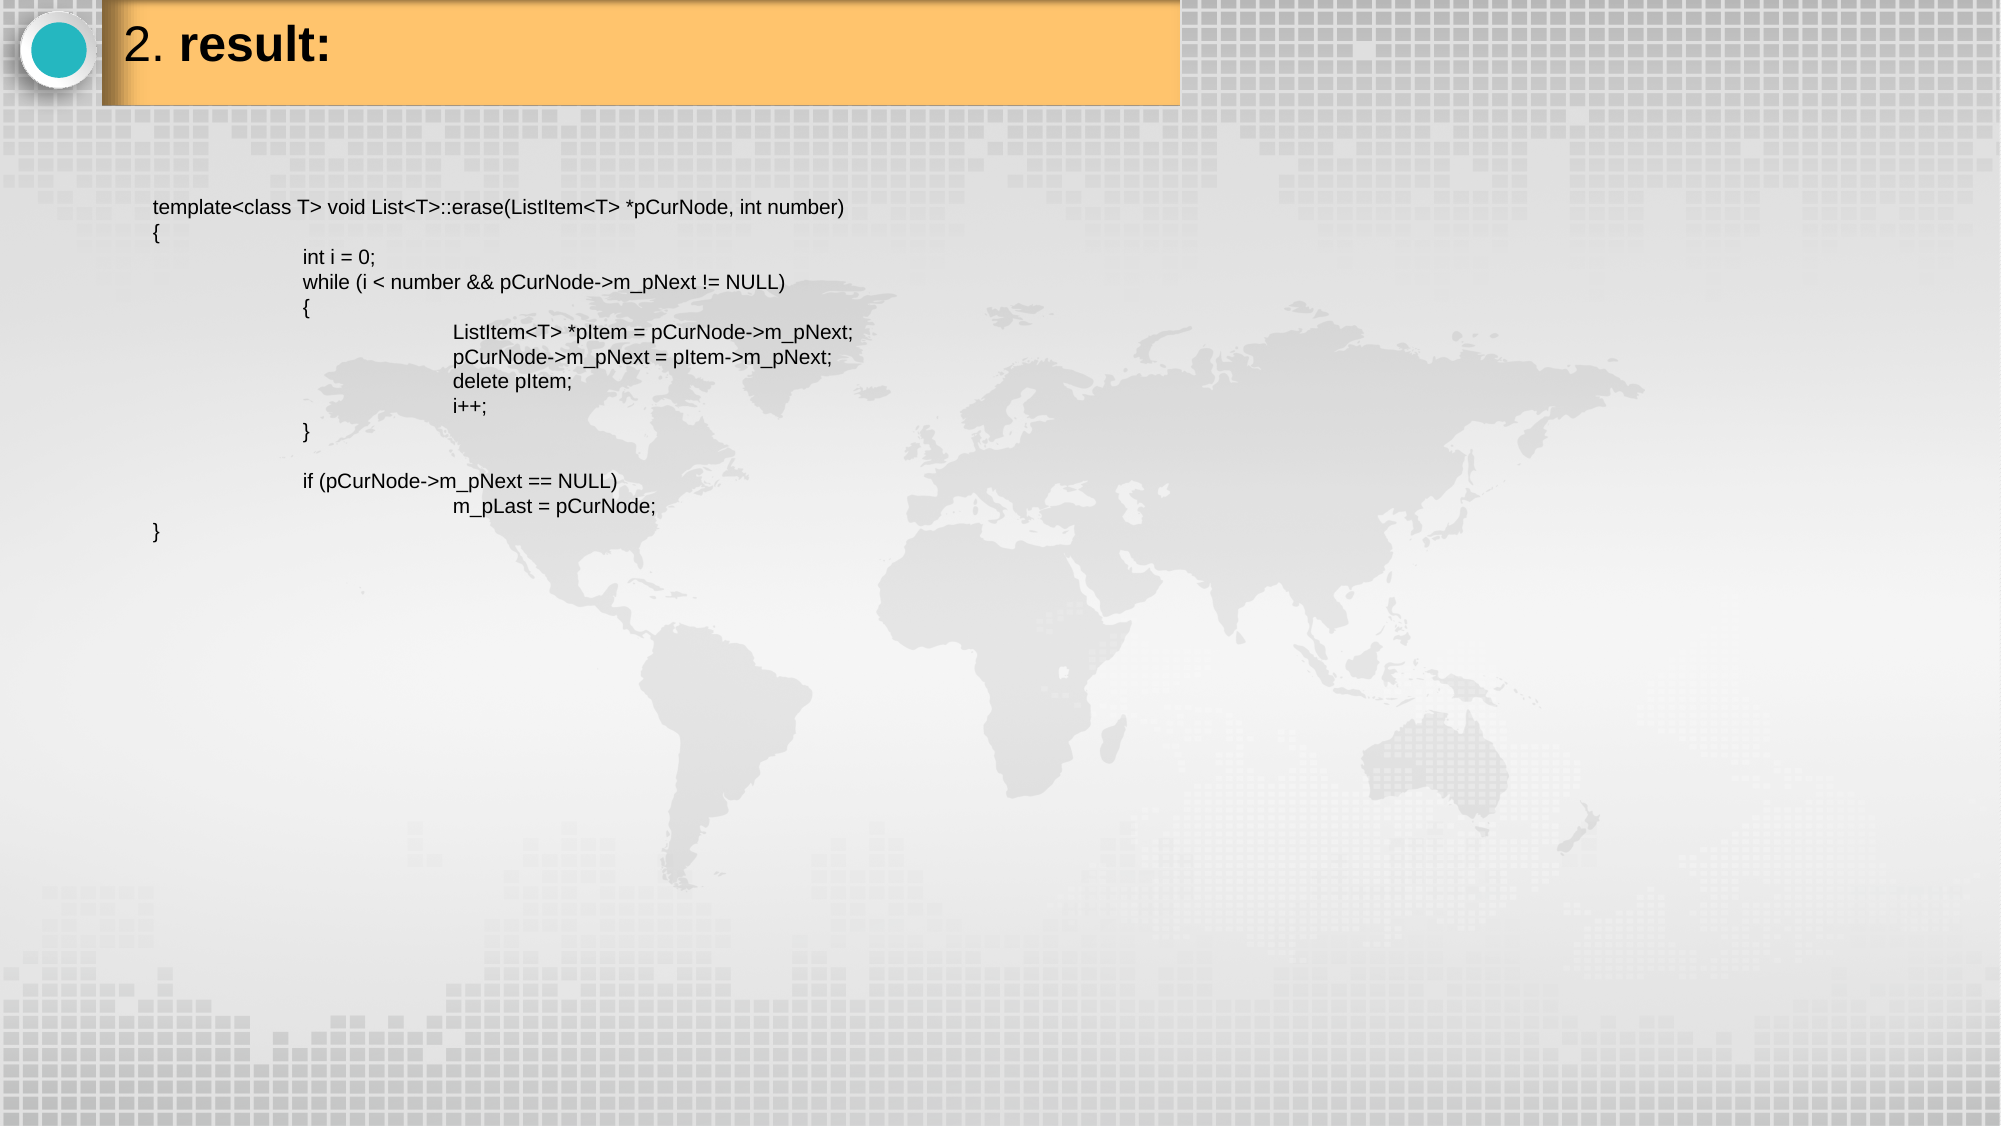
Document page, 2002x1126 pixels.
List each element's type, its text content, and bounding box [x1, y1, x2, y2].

picture [0, 0, 2000, 1126]
text_box template<class T> void List<T>::erase(ListItem<T> *pCurNode, int number) { int i = 0; while (i < number && pCurNode->m_pNext != NULL) { ListItem<T> *pItem = pCurNode->m_pNext; pCurNode->m_pNext = pItem->m_pNext; delete pItem; i++; } if (pCurNode->m_pNext == NULL) m_pLast = pCurNode; } [138, 160, 1072, 551]
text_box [19, 11, 97, 89]
